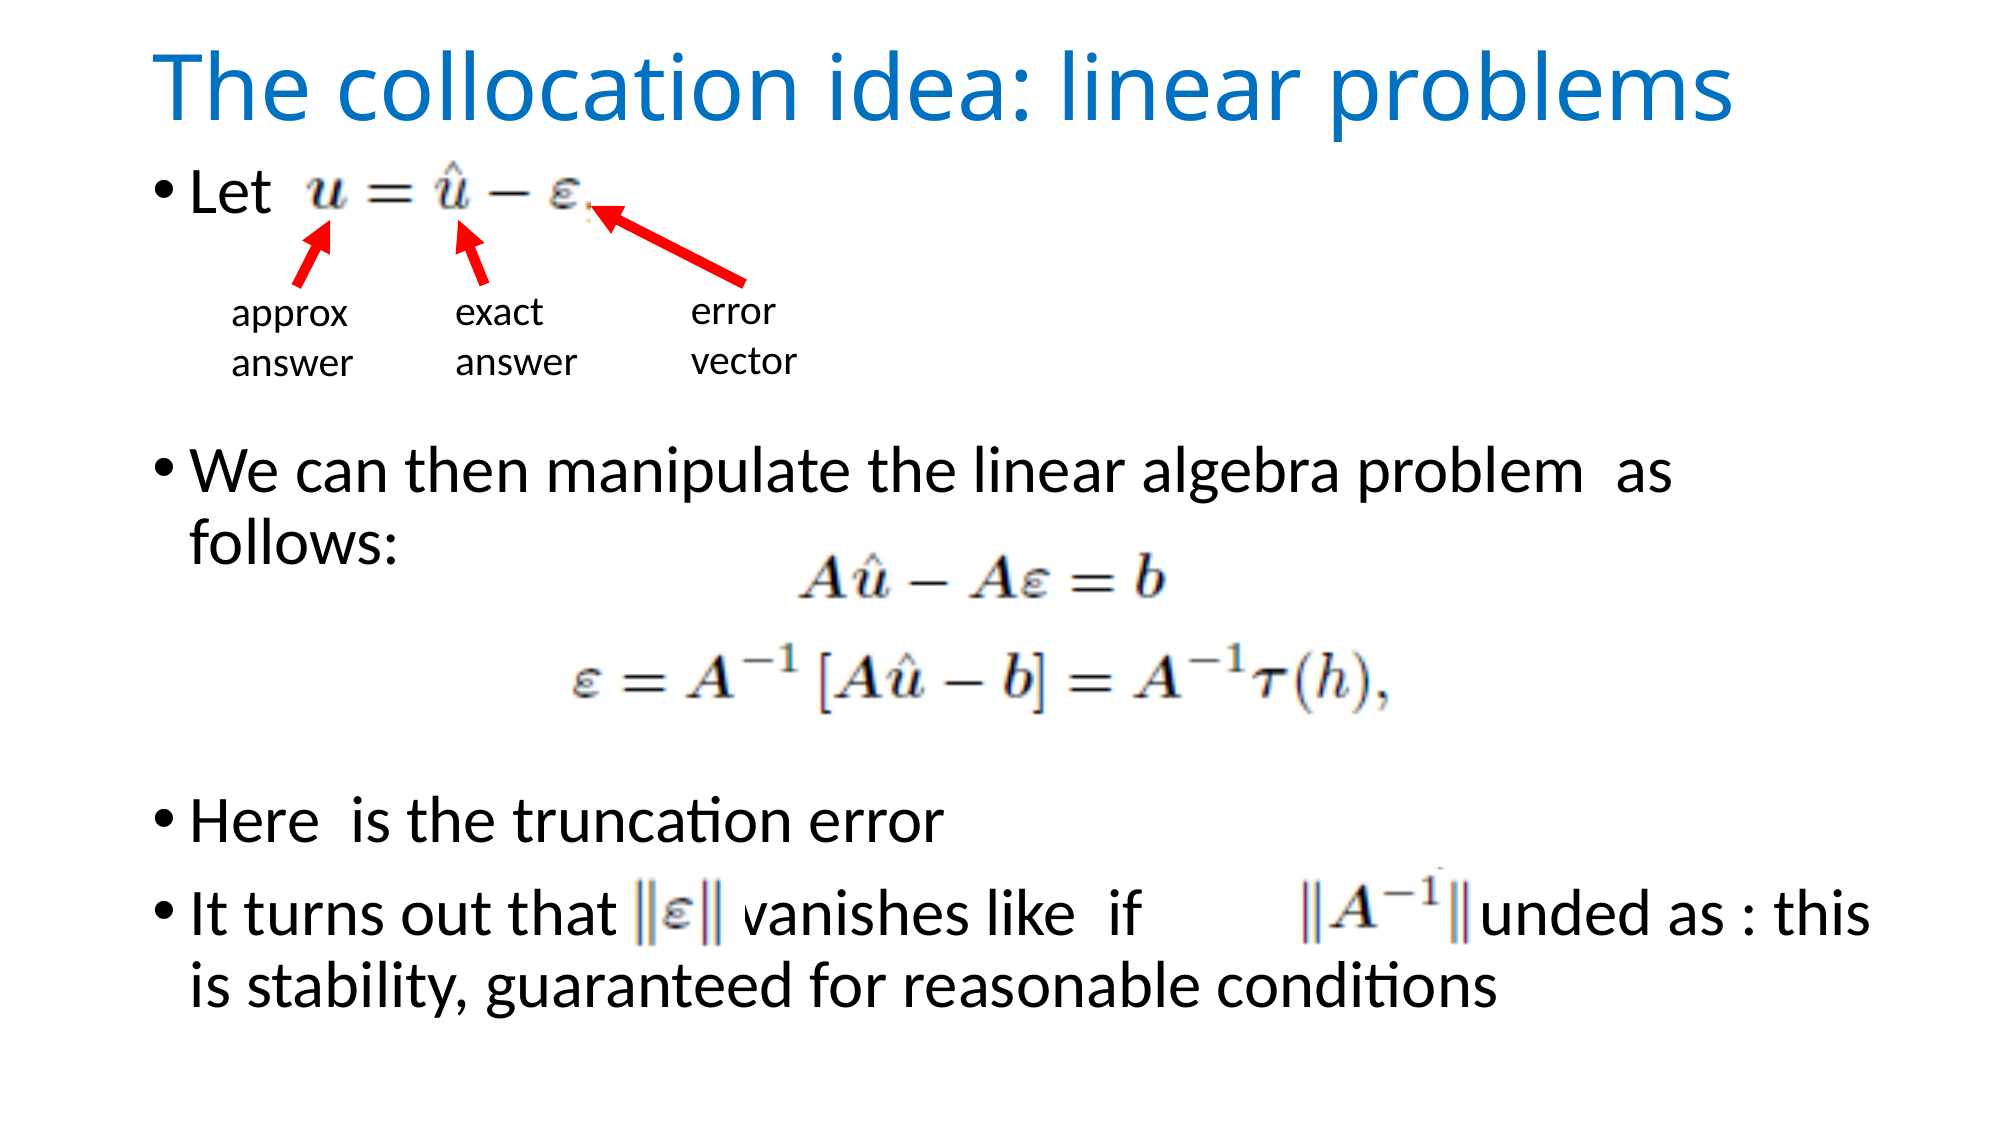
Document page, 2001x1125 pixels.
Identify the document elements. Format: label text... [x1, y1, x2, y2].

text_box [458, 219, 485, 285]
text_box exact answer [440, 276, 593, 392]
text_box approx answer [216, 277, 373, 393]
text_box error vector [676, 275, 813, 390]
picture [288, 159, 591, 227]
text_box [296, 219, 331, 287]
picture [616, 865, 745, 964]
title The collocation idea: linear problems [137, 32, 1863, 149]
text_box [590, 205, 745, 285]
picture [1292, 867, 1481, 961]
picture [552, 528, 1408, 731]
